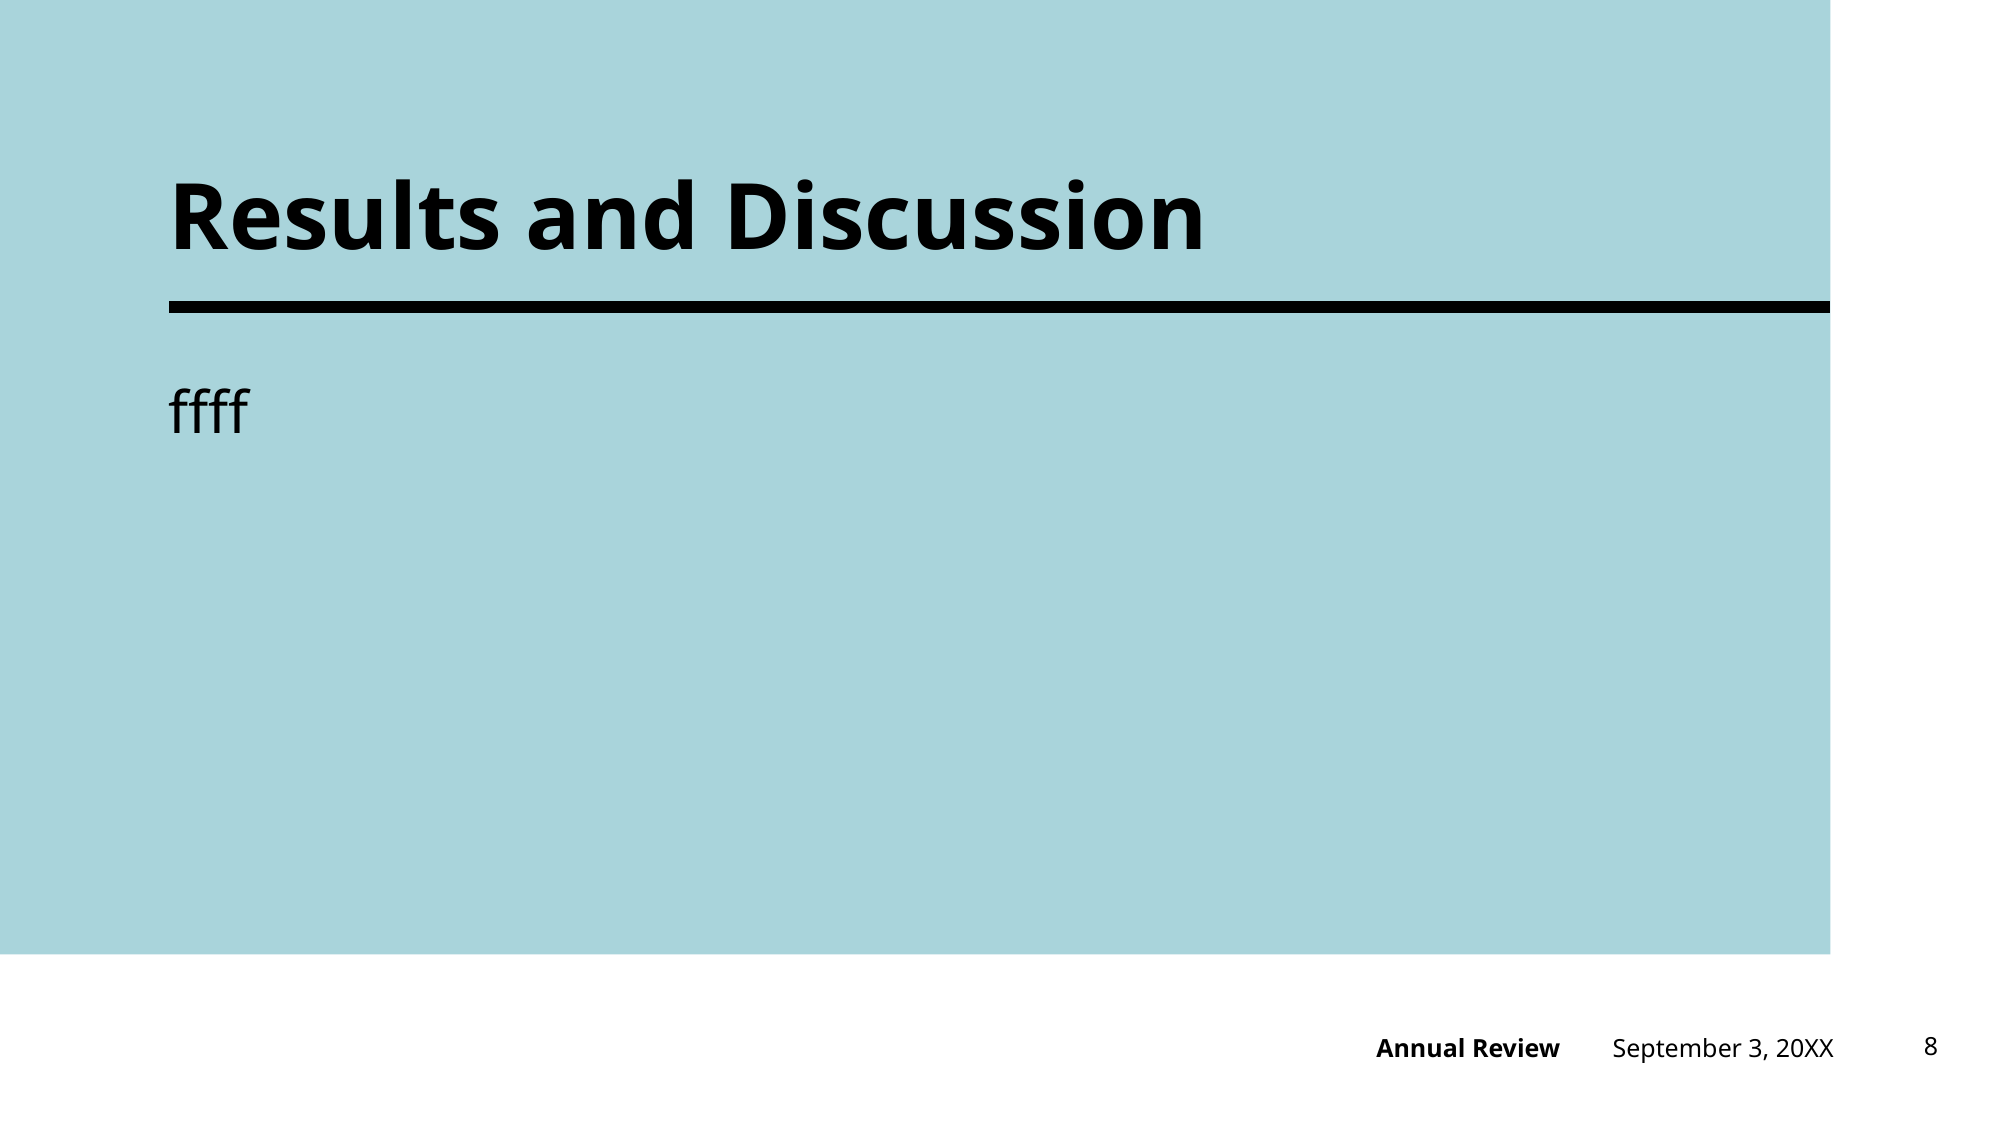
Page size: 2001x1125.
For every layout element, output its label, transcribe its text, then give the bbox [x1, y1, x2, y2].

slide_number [1612, 1032, 1863, 1063]
list ffff [168, 375, 1450, 852]
title Results and Discussion [168, 163, 1450, 270]
footer Annual Review [1361, 1032, 1602, 1063]
slide_number 8 [1885, 1032, 1954, 1063]
